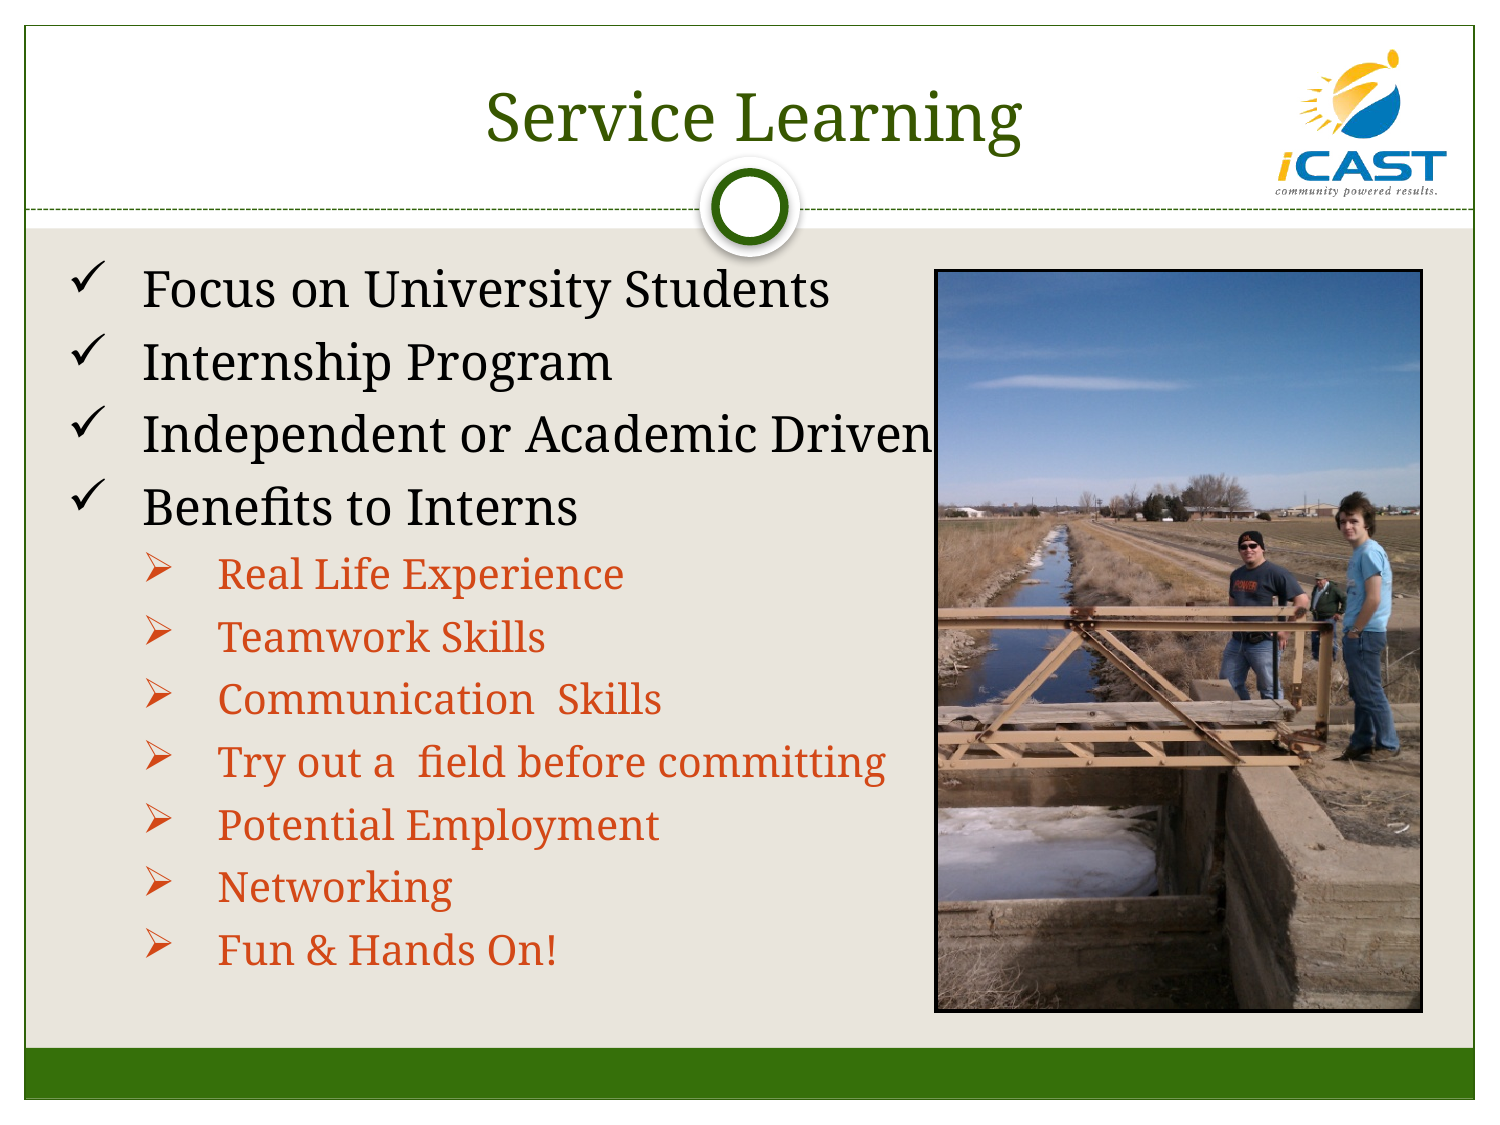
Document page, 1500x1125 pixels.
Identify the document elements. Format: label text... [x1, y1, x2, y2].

text_box [10, 0, 178, 92]
picture [1274, 49, 1449, 201]
picture [937, 272, 1421, 1010]
title Service Learning [52, 37, 1448, 162]
list Focus on University Students Internship Program Independent or Academic Driven Benefits to Interns Real Life Experience Teamwork Skills Communication Skills Try out a field before committing Potential Employment Networking Fun & Hands On! [52, 250, 1448, 1038]
